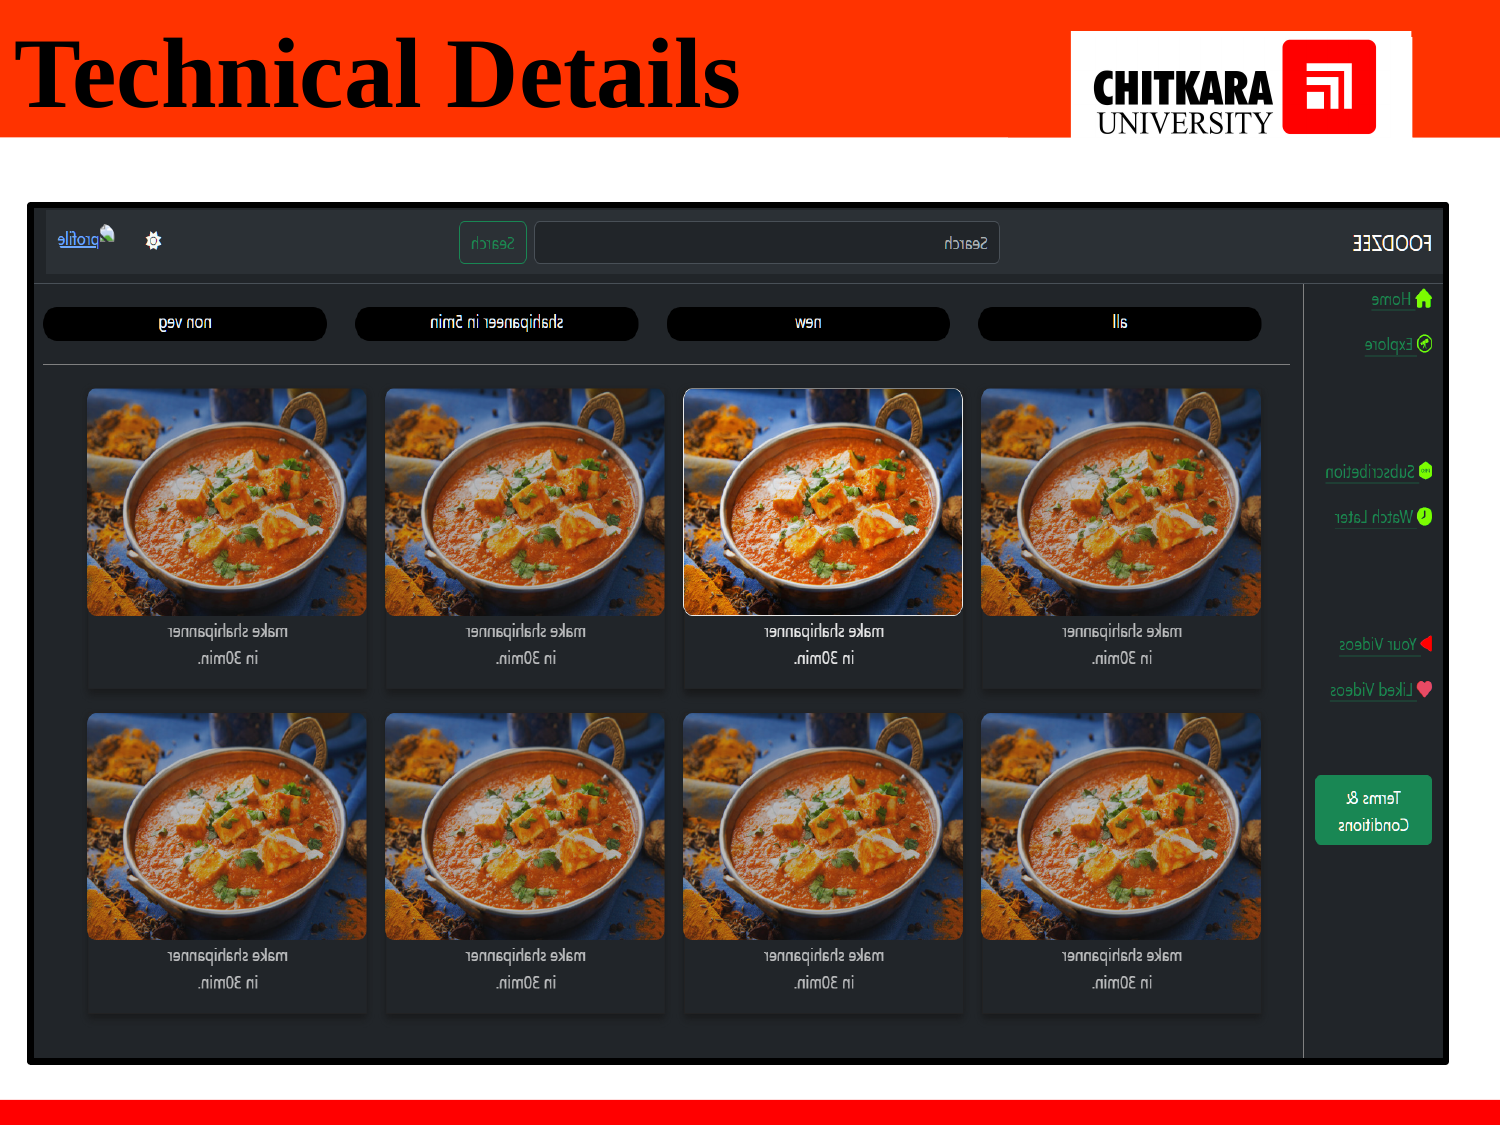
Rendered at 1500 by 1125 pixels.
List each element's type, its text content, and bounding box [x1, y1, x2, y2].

text_box Technical Details [0, 0, 886, 135]
picture [1074, 37, 1391, 138]
picture [33, 207, 1443, 1059]
